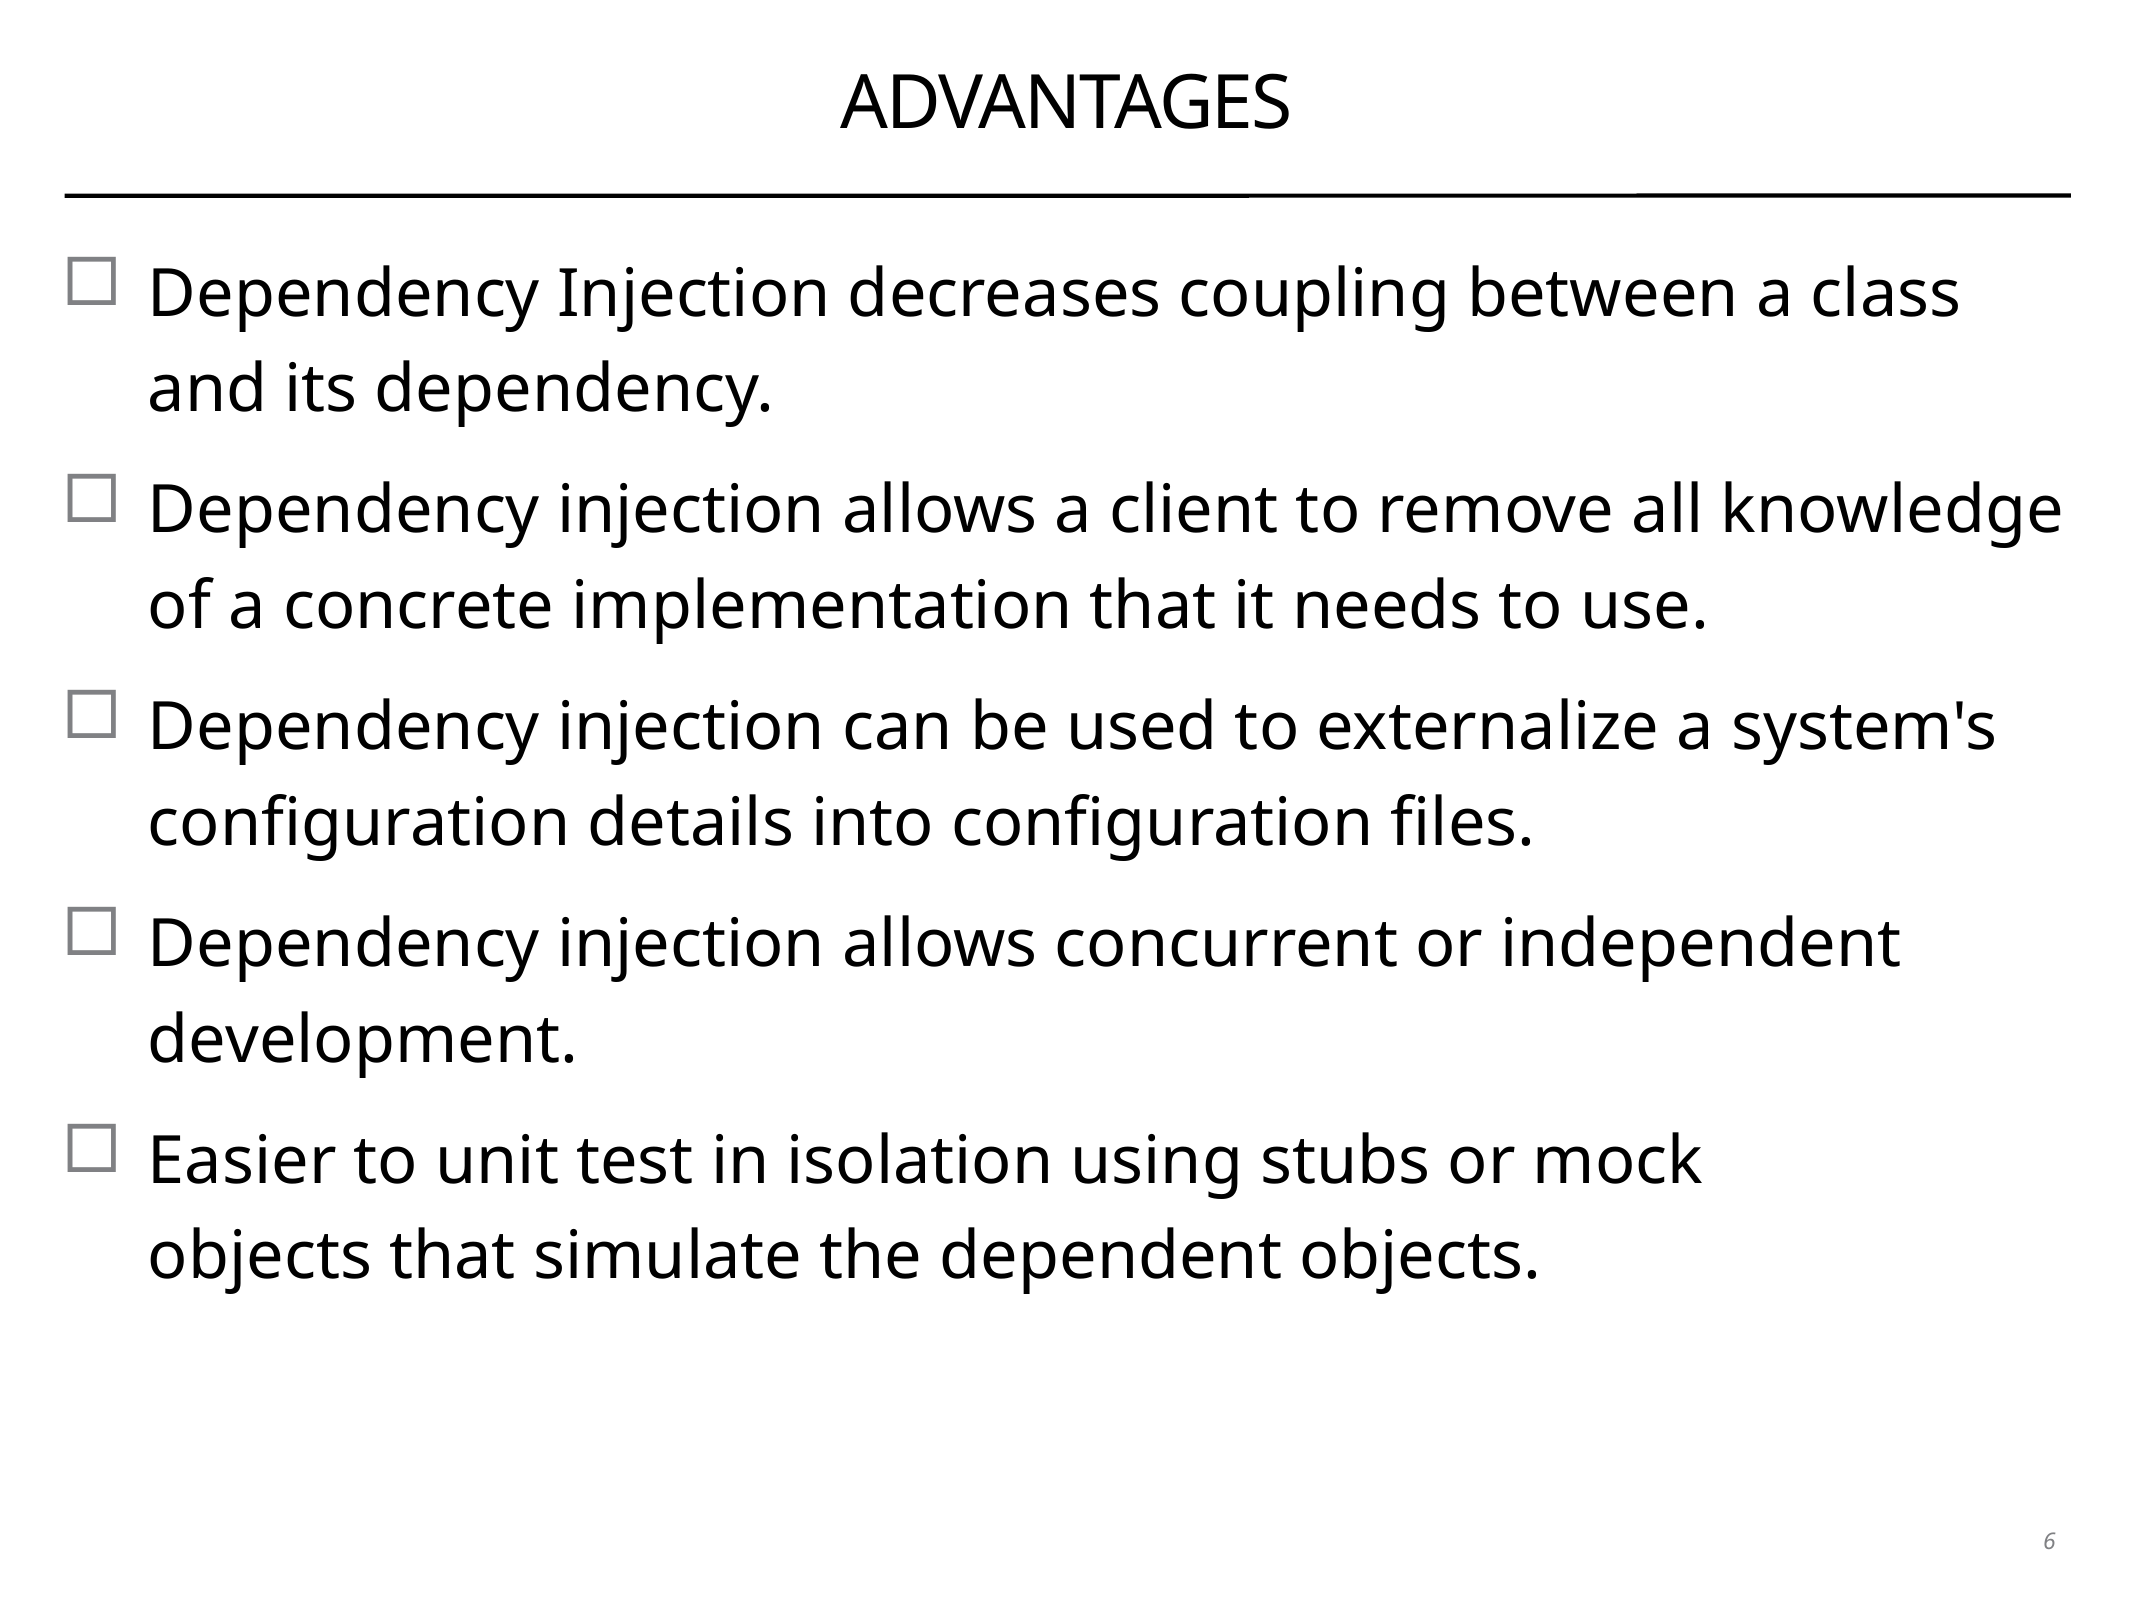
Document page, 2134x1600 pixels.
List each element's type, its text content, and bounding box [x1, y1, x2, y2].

list Dependency Injection decreases coupling between a class and its dependency. Dependency injection allows a client to remove all knowledge of a concrete implementation that it needs to use. Dependency injection can be used to externalize a system's configuration details into configuration files. Dependency injection allows concurrent or independent development. Easier to unit test in isolation using stubs or mock objects that simulate the dependent objects. [62, 233, 2071, 1486]
title Advantages [62, 50, 2071, 169]
slide_number 6 [2026, 1518, 2071, 1567]
